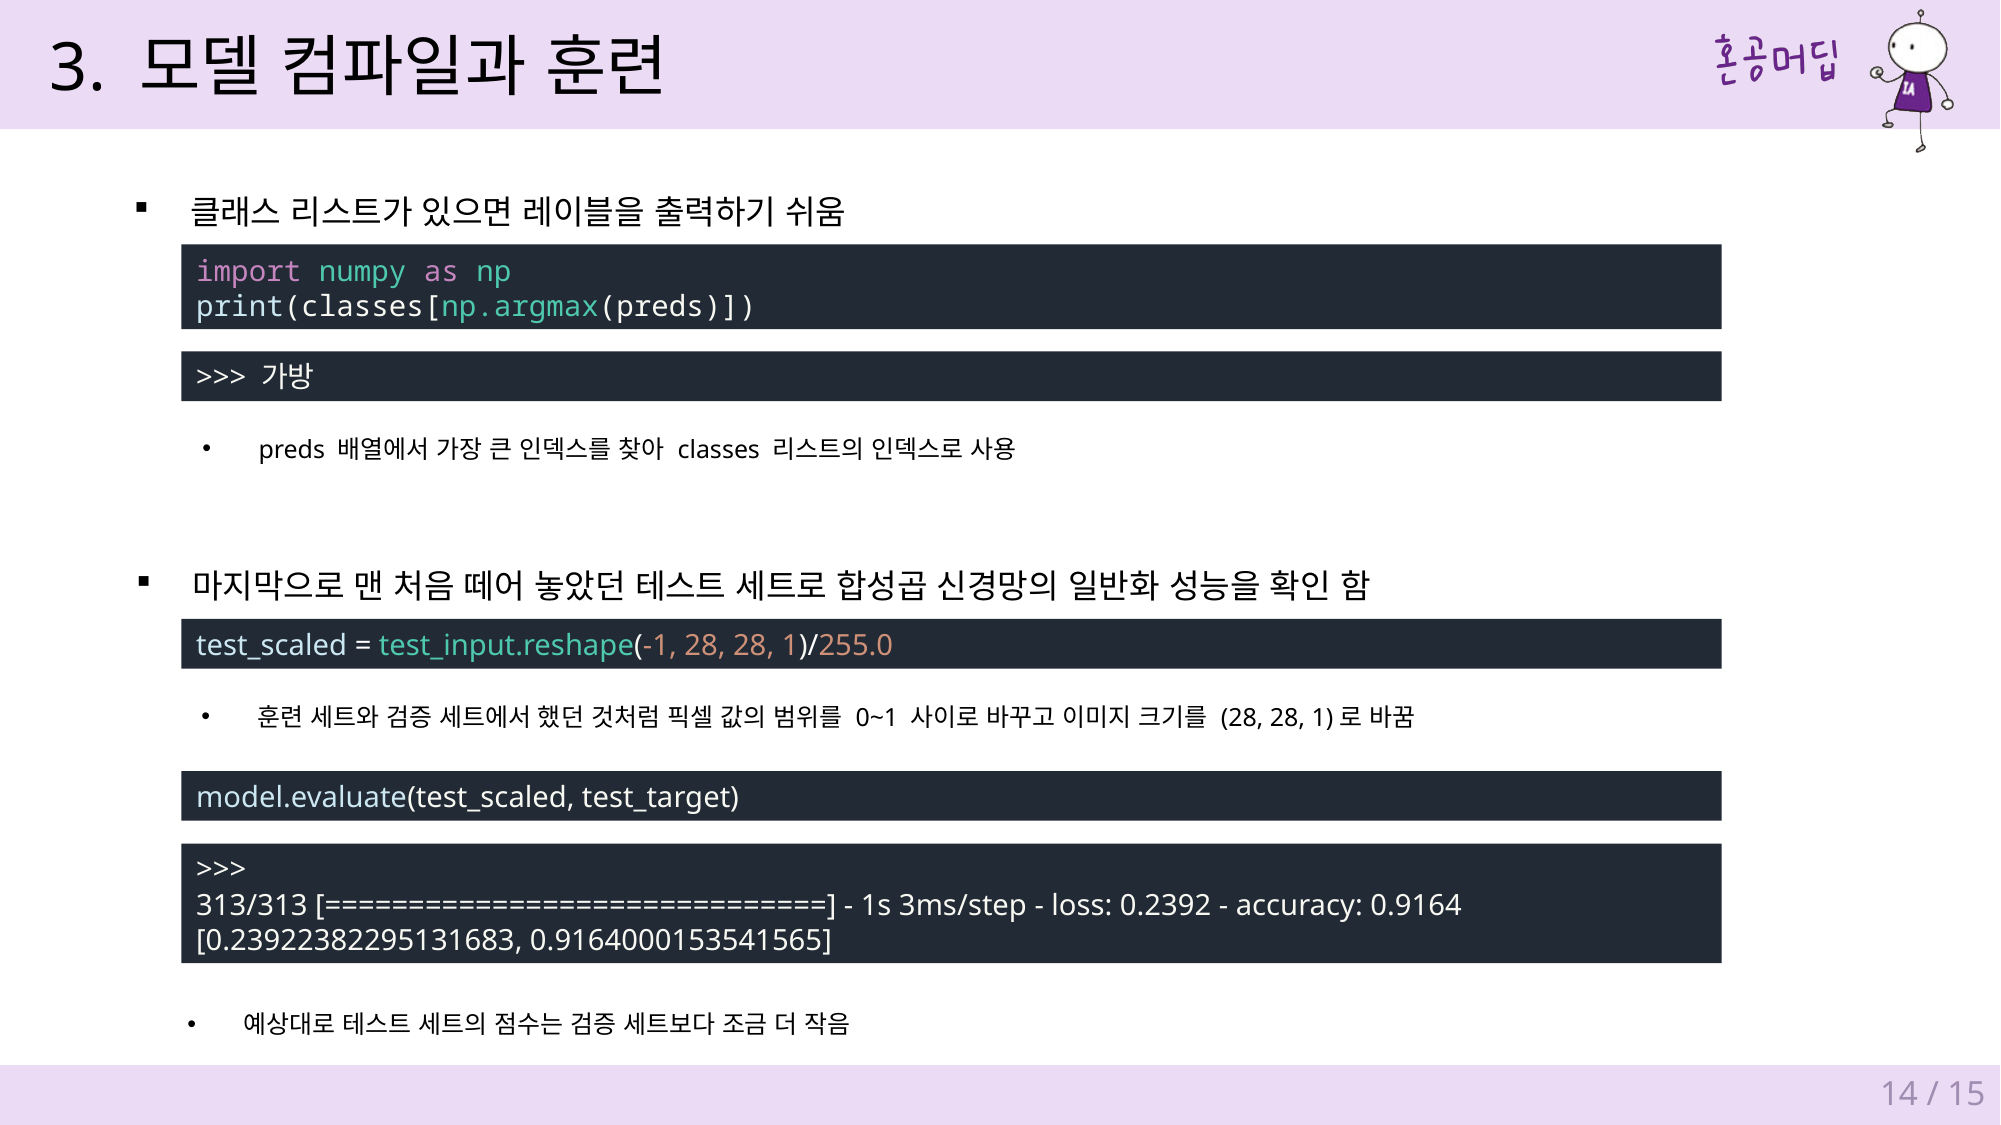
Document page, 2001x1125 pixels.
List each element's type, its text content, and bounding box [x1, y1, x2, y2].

slide_number 14 / 15 [1550, 1065, 2000, 1125]
text_box >>> 가방 [181, 351, 1722, 402]
picture [1868, 7, 1956, 155]
text_box test_scaled = test_input.reshape(-1, 28, 28, 1)/255.0 [181, 618, 1722, 669]
text_box 3. 모델 컴파일과 훈련 [34, 16, 684, 112]
picture [1710, 0, 1841, 130]
text_box 예상대로 테스트 세트의 점수는 검증 세트보다 조금 더 작음 [172, 986, 867, 1047]
text_box 클래스 리스트가 있으면 레이블을 출력하기 쉬움 [119, 164, 862, 239]
text_box preds 배열에서 가장 큰 인덱스를 찾아 classes 리스트의 인덱스로 사용 [187, 410, 1032, 471]
text_box import numpy as np print(classes[np.argmax(preds)]) [181, 244, 1722, 330]
text_box >>> 313/313 [==============================] - 1s 3ms/step - loss: 0.2392 - accuracy: 0.9164 [0.23922382295131683, 0.9164000153541565] [181, 843, 1722, 964]
text_box 훈련 세트와 검증 세트에서 했던 것처럼 픽셀 값의 범위를 0~1 사이로 바꾸고 이미지 크기를 (28, 28, 1)로 바꿈 [186, 678, 1431, 739]
text_box 마지막으로 맨 처음 떼어 놓았던 테스트 세트로 합성곱 신경망의 일반화 성능을 확인 함 [121, 538, 1386, 613]
text_box model.evaluate(test_scaled, test_target) [181, 771, 1722, 821]
